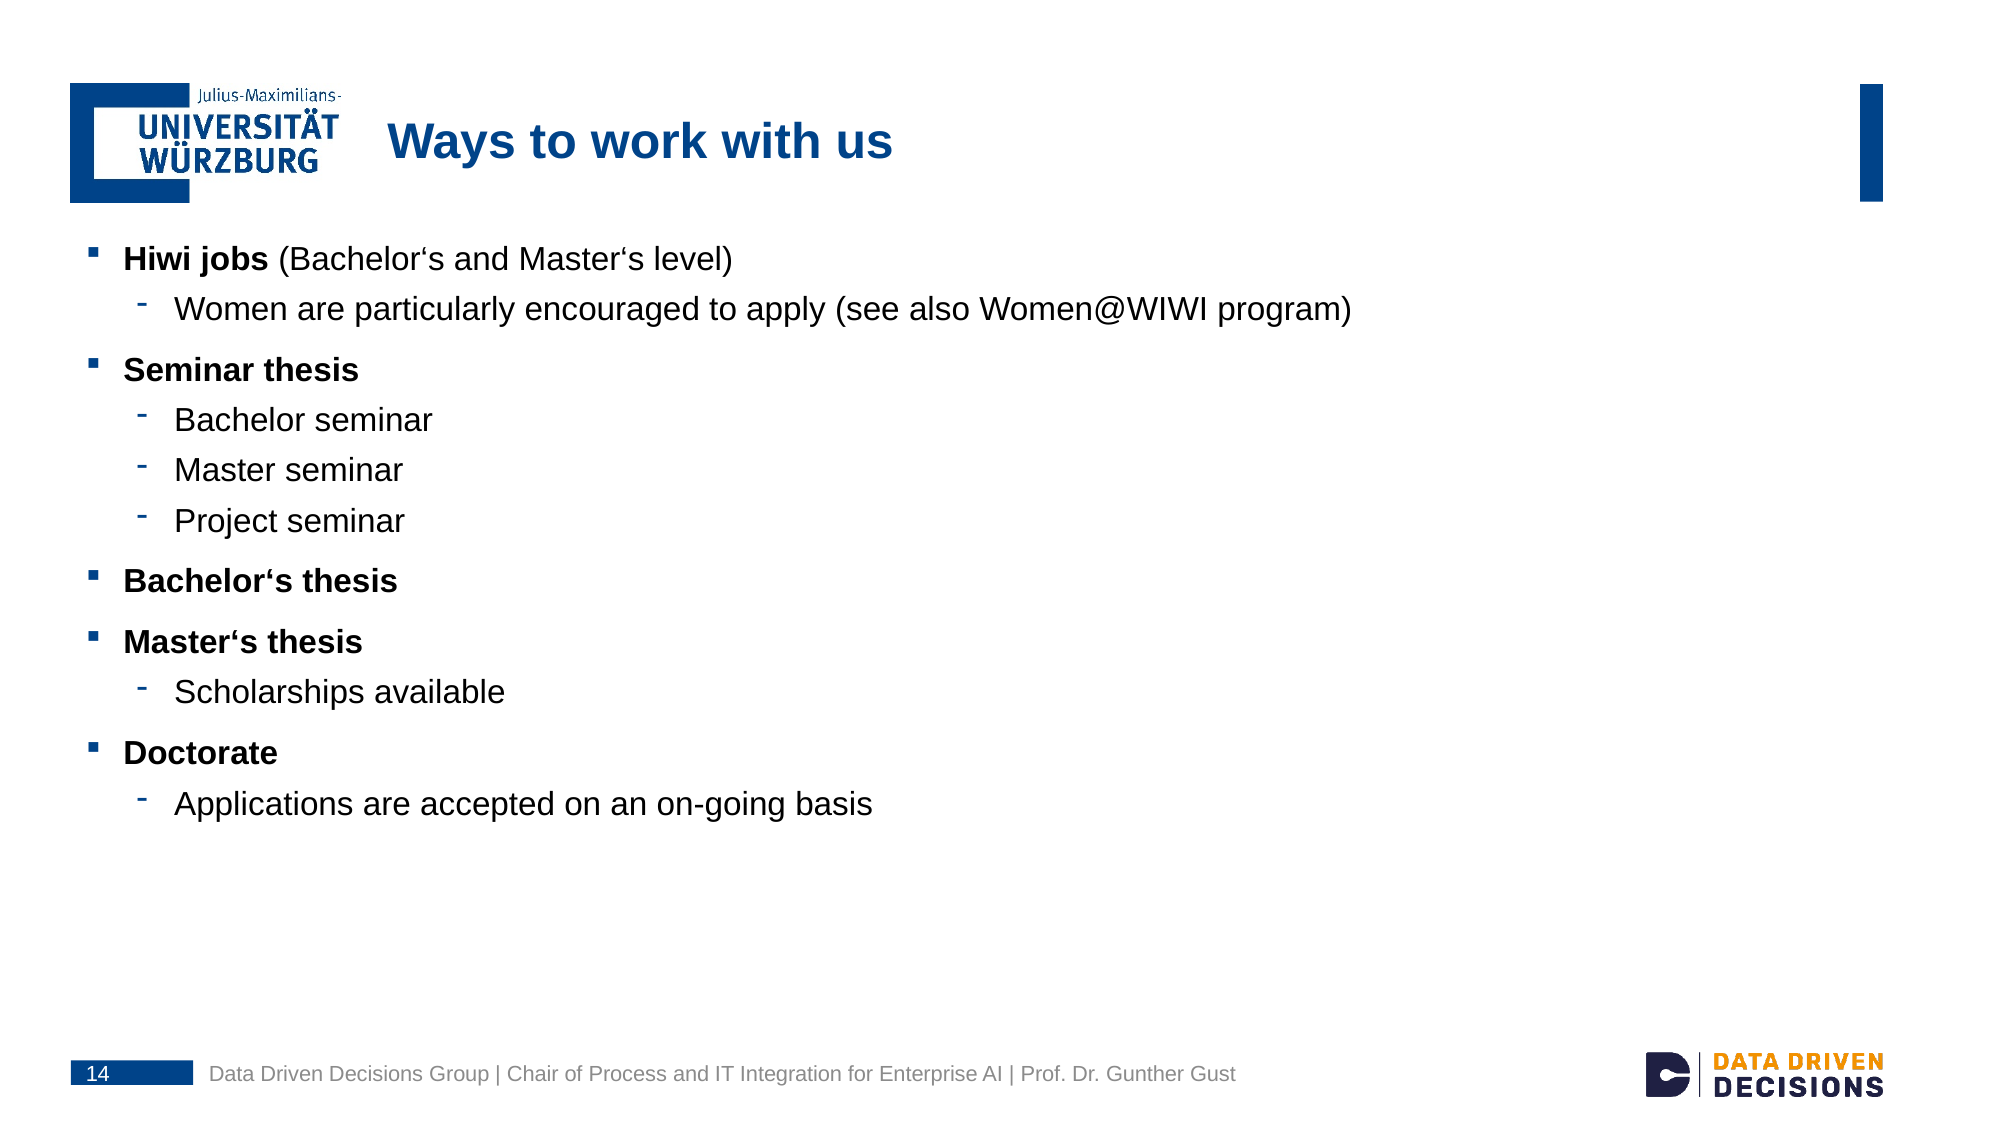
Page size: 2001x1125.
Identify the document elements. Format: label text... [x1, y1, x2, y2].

picture [70, 83, 341, 203]
slide_number 14 [70, 1060, 193, 1085]
list Hiwi jobs (Bachelor‘s and Master‘s level) Women are particularly encouraged to apply (see also Women@WIWI program) Seminar thesis Bachelor seminar Master seminar Project seminar Bachelor‘s thesis Master‘s thesis Scholarships available Doctorate Applications are accepted on an on-going basis [70, 229, 1883, 1006]
picture [1646, 1049, 1883, 1097]
footer Data Driven Decisions Group | Chair of Process and IT Integration for Enterprise AI | Prof. Dr. Gunther Gust [193, 1060, 1338, 1085]
title Ways to work with us [372, 84, 1834, 202]
